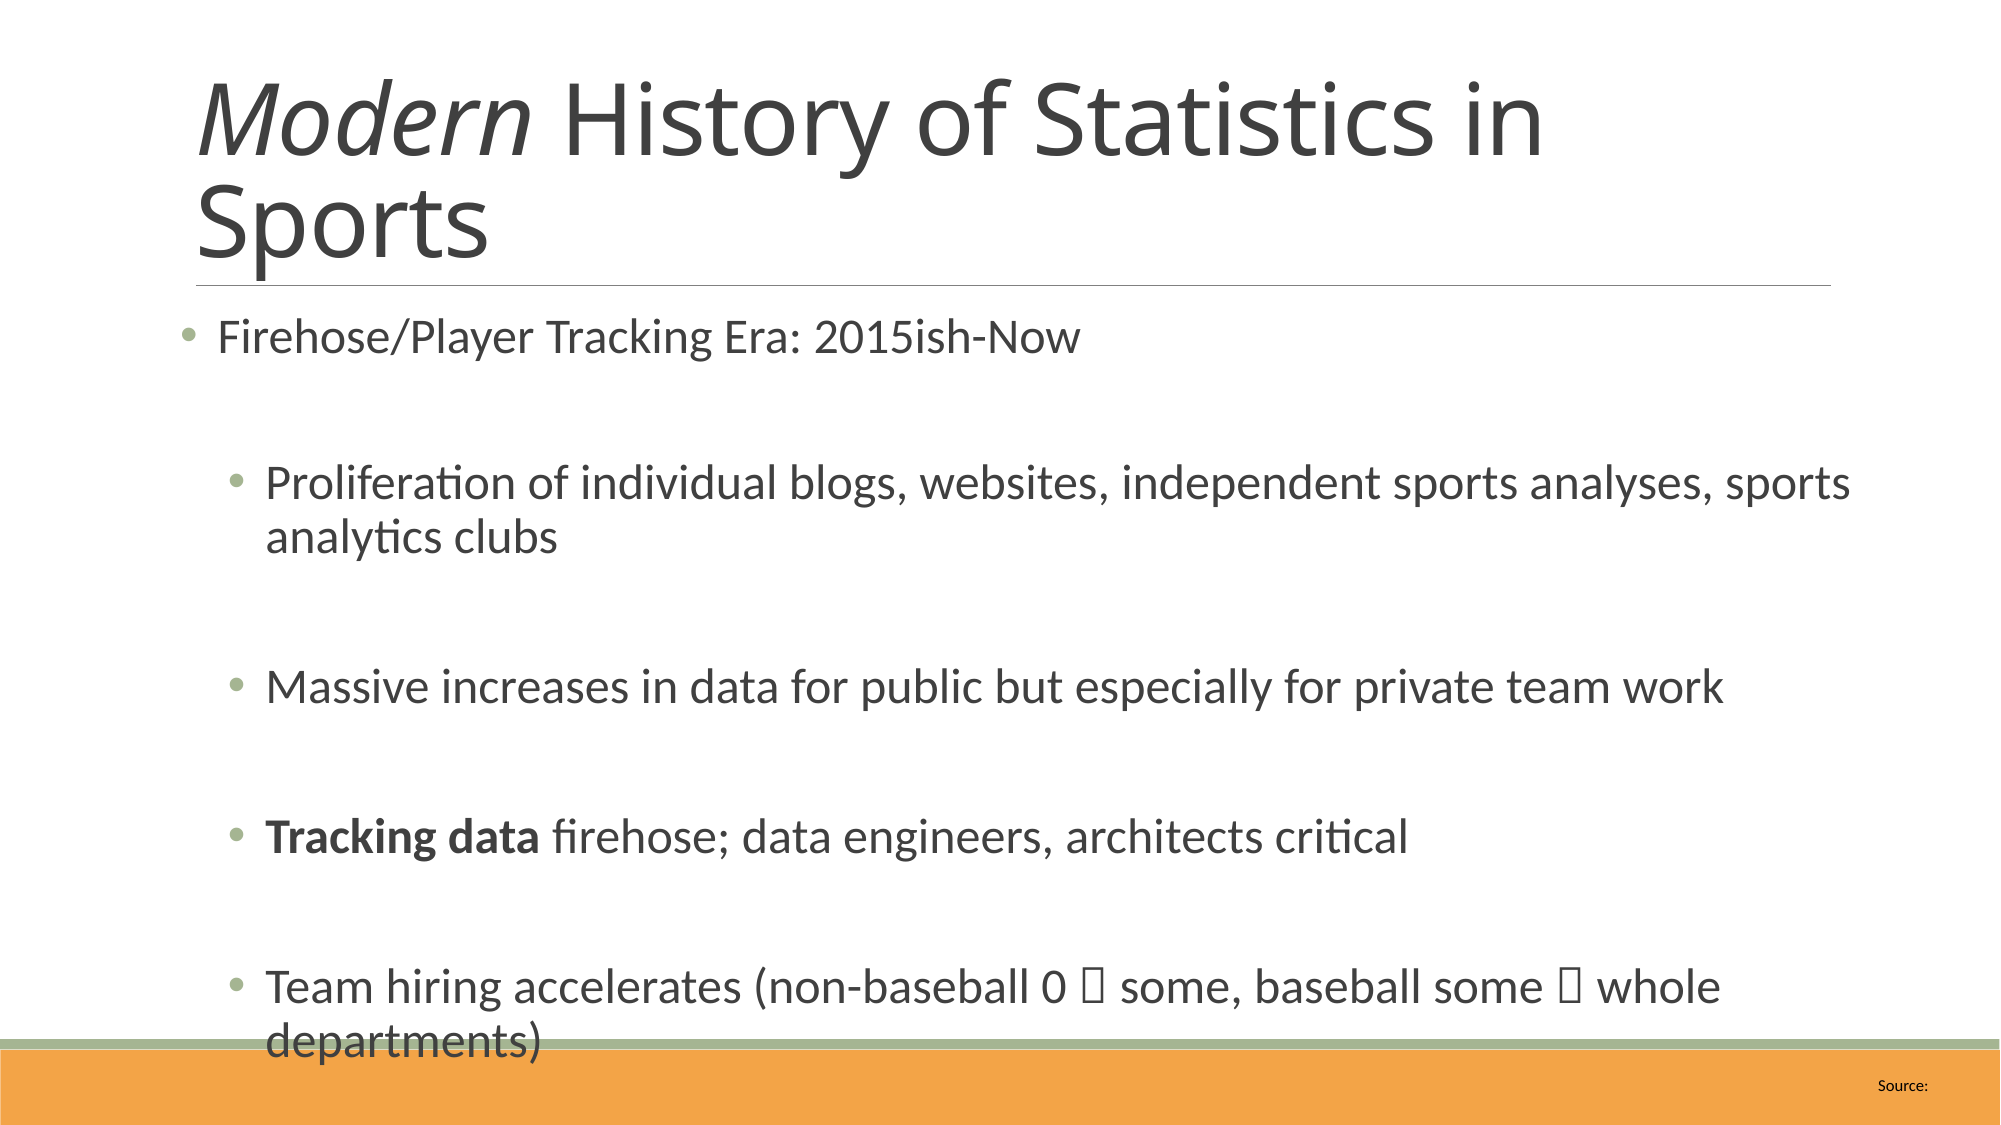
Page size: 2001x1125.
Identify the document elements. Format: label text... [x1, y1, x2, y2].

list Firehose/Player Tracking Era: 2015ish-Now Proliferation of individual blogs, websites, independent sports analyses, sports analytics clubs Massive increases in data for public but especially for private team work Tracking data firehose; data engineers, architects critical Team hiring accelerates (non-baseball 0  some, baseball some  whole departments) [180, 302, 1878, 963]
title Modern History of Statistics in Sports [180, 47, 1830, 285]
text_box Source: [943, 1067, 1944, 1103]
